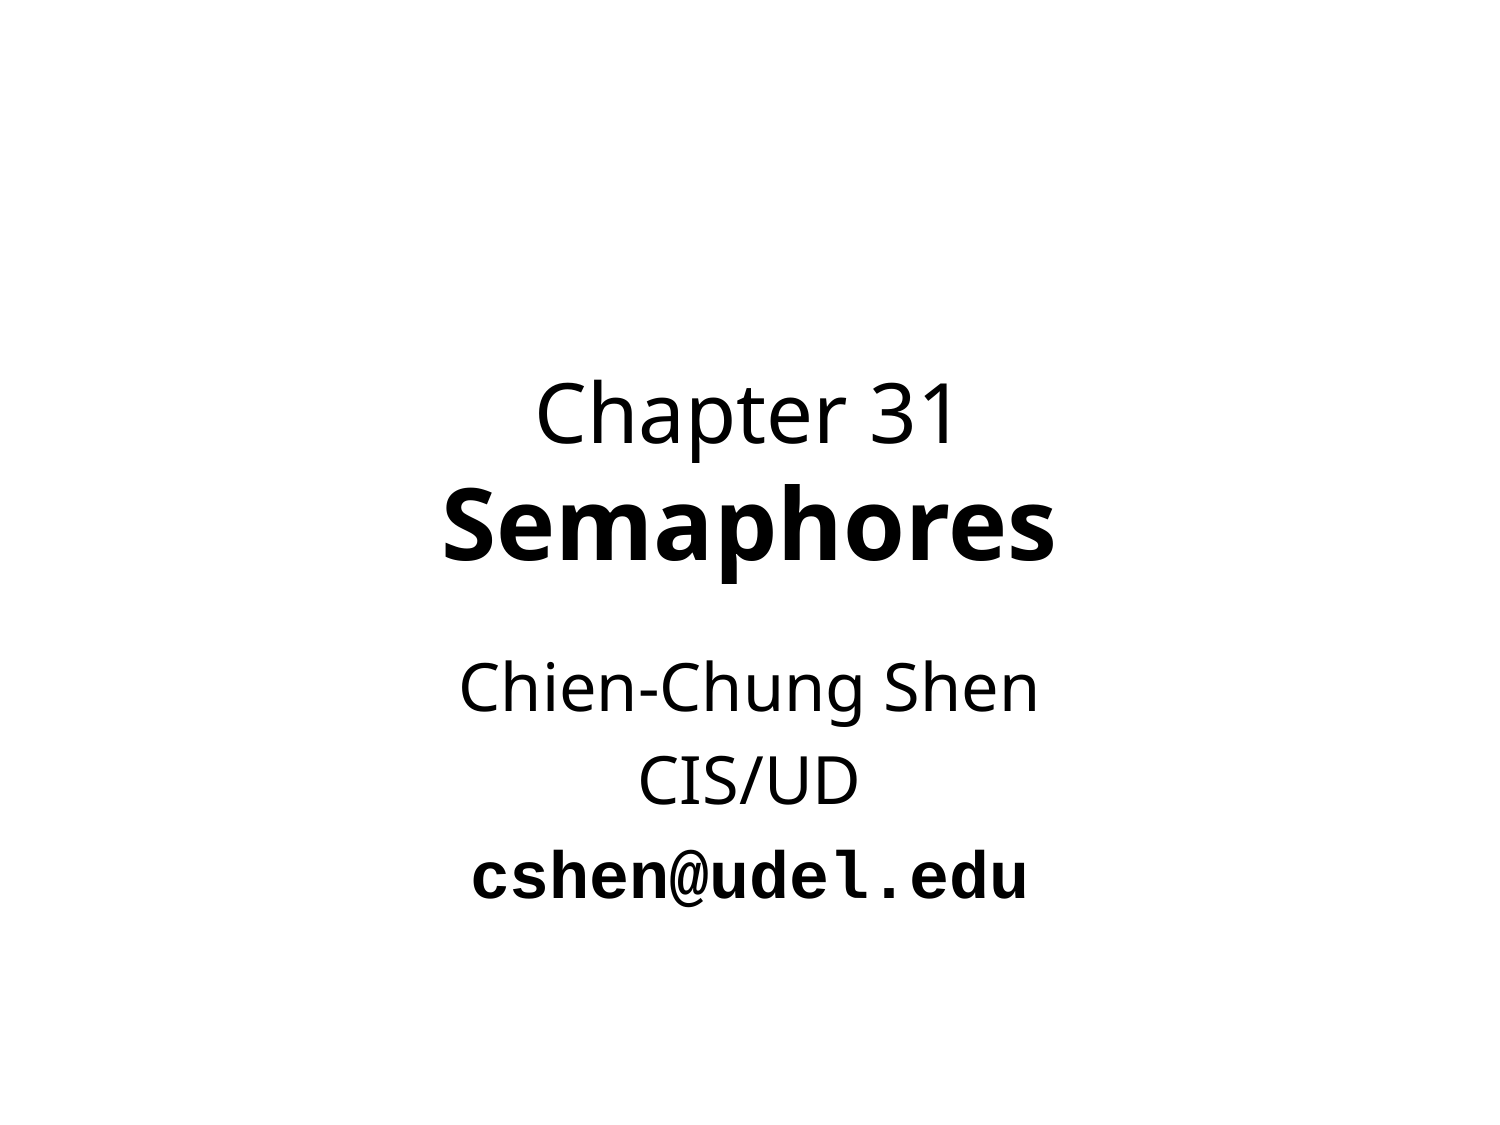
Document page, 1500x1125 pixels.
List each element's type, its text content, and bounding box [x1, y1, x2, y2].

title Chapter 31 Semaphores [37, 349, 1463, 591]
subtitle Chien-Chung Shen CIS/UD cshen@udel.edu [225, 637, 1275, 925]
